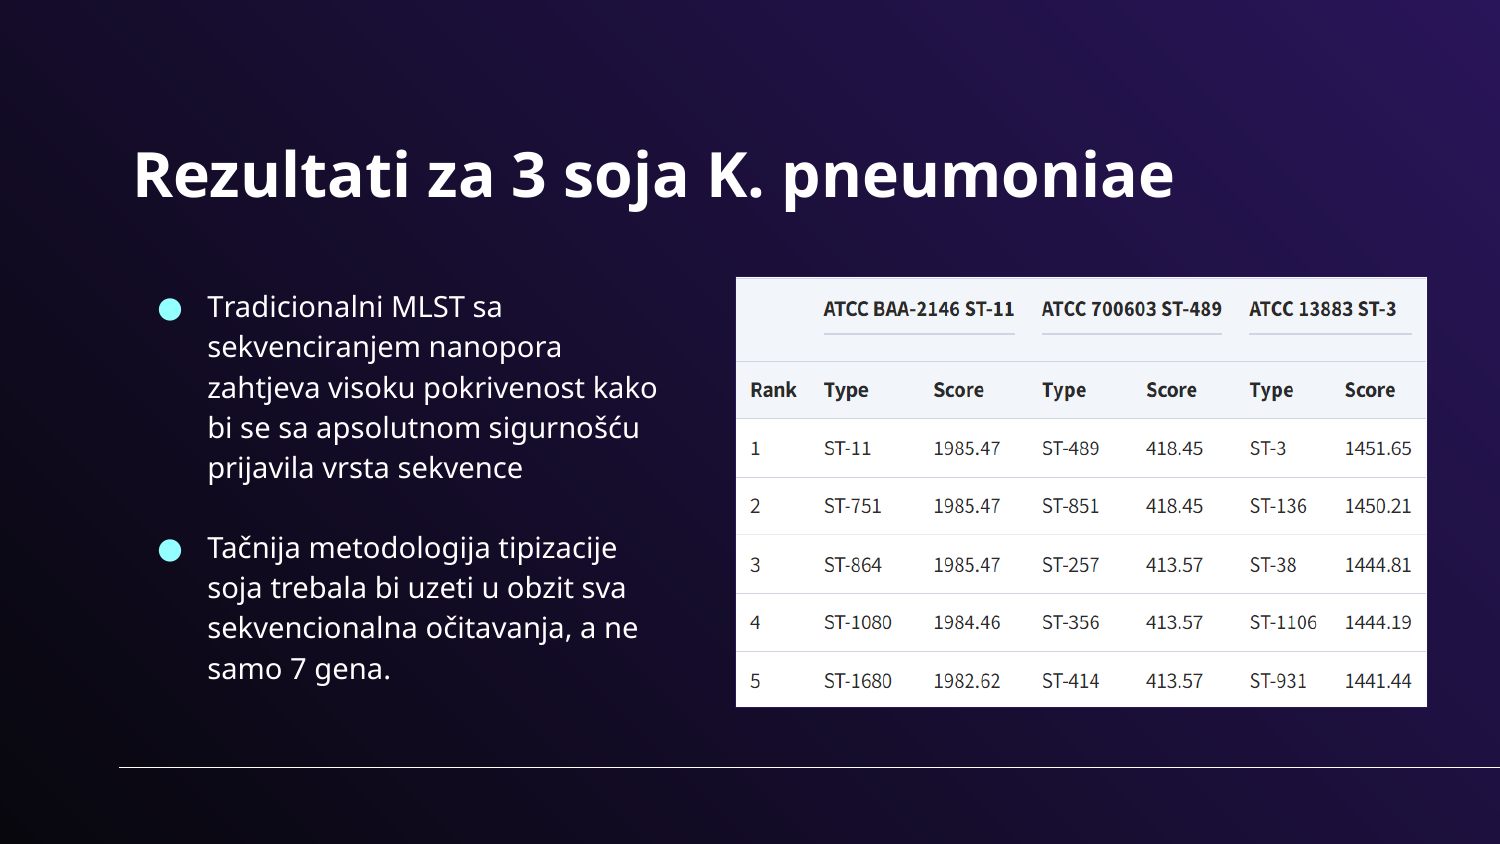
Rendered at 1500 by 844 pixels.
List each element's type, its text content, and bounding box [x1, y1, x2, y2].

picture [735, 275, 1427, 708]
title Rezultati za 3 soja K. pneumoniae [117, 88, 1355, 257]
list Tradicionalni MLST sa sekvenciranjem nanopora zahtjeva visoku pokrivenost kako bi se sa apsolutnom sigurnošću prijavila vrsta sekvence Tačnija metodologija tipizacije soja trebala bi uzeti u obzit sva sekvencionalna očitavanja, a ne samo 7 gena. [117, 268, 686, 739]
